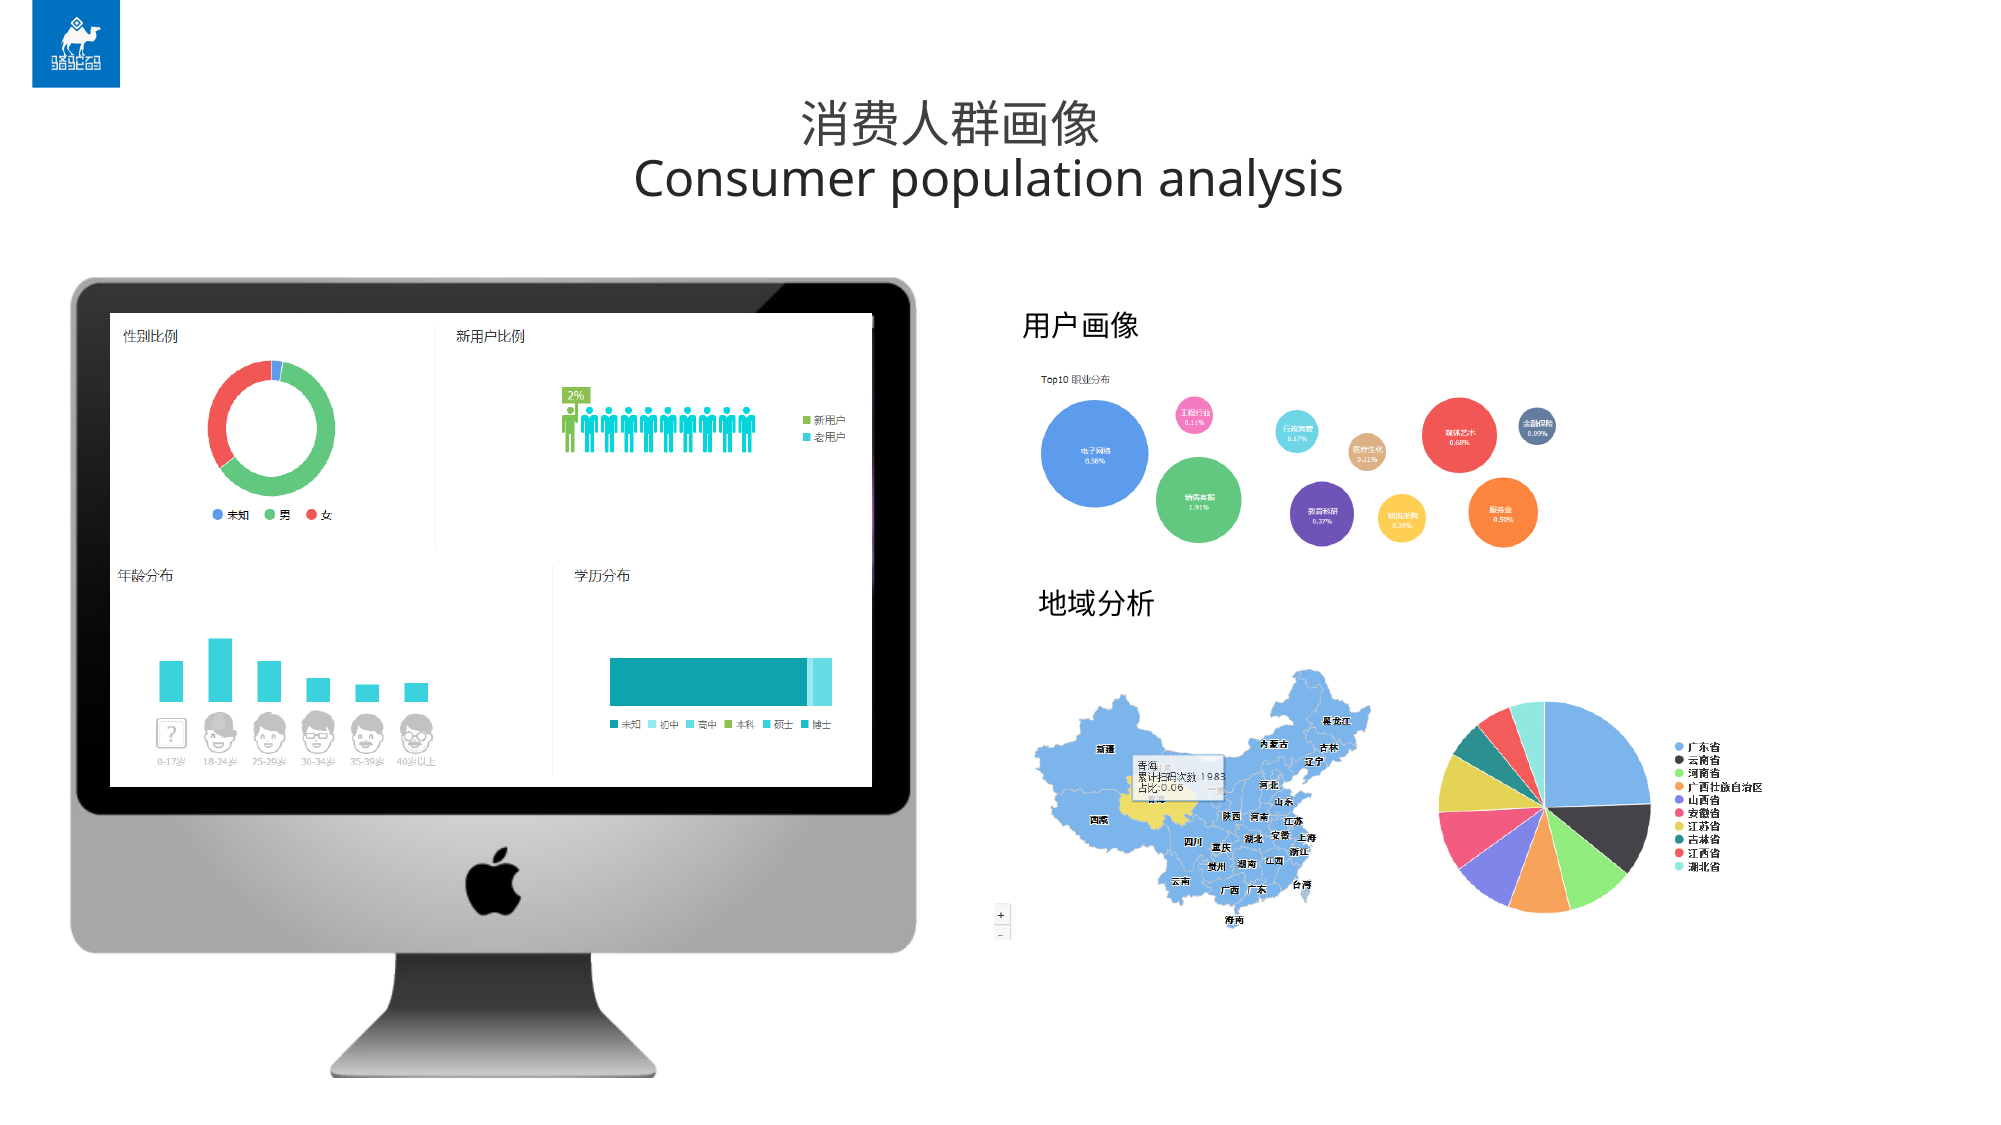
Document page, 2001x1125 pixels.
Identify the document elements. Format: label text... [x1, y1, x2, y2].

picture [993, 669, 1805, 940]
text_box Consumer population analysis [618, 138, 1987, 214]
text_box 消费人群画像 [646, 24, 1255, 138]
text_box 地域分析 [1123, 578, 1244, 628]
picture [1036, 365, 1569, 552]
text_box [0, 228, 1123, 1078]
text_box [32, 0, 120, 88]
text_box 用户画像 [1123, 299, 1228, 350]
